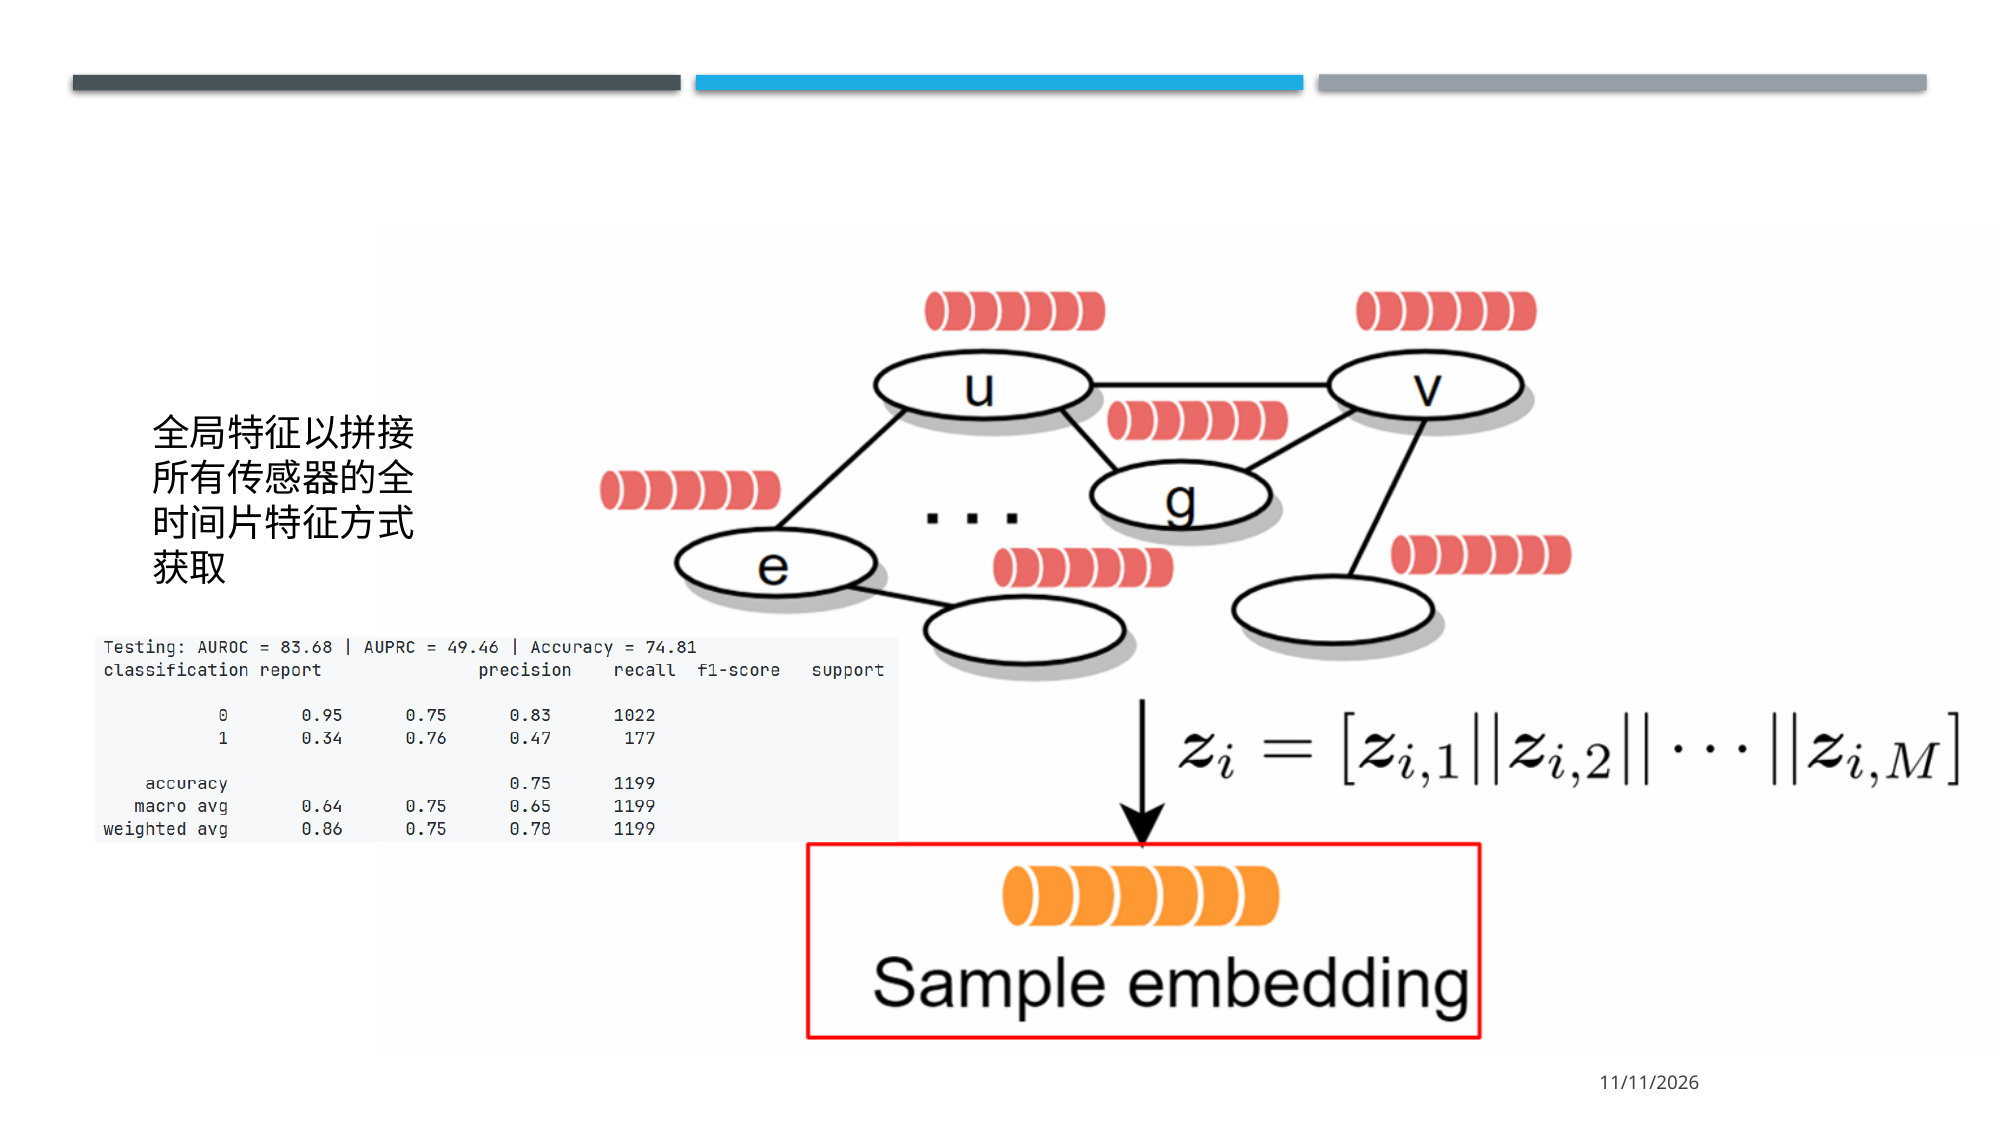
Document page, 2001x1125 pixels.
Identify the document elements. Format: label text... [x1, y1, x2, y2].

picture [94, 222, 2000, 1055]
text_box 全局特征以拼接所有传感器的全时间片特征方式获取 [137, 401, 377, 597]
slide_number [1247, 1063, 1715, 1114]
